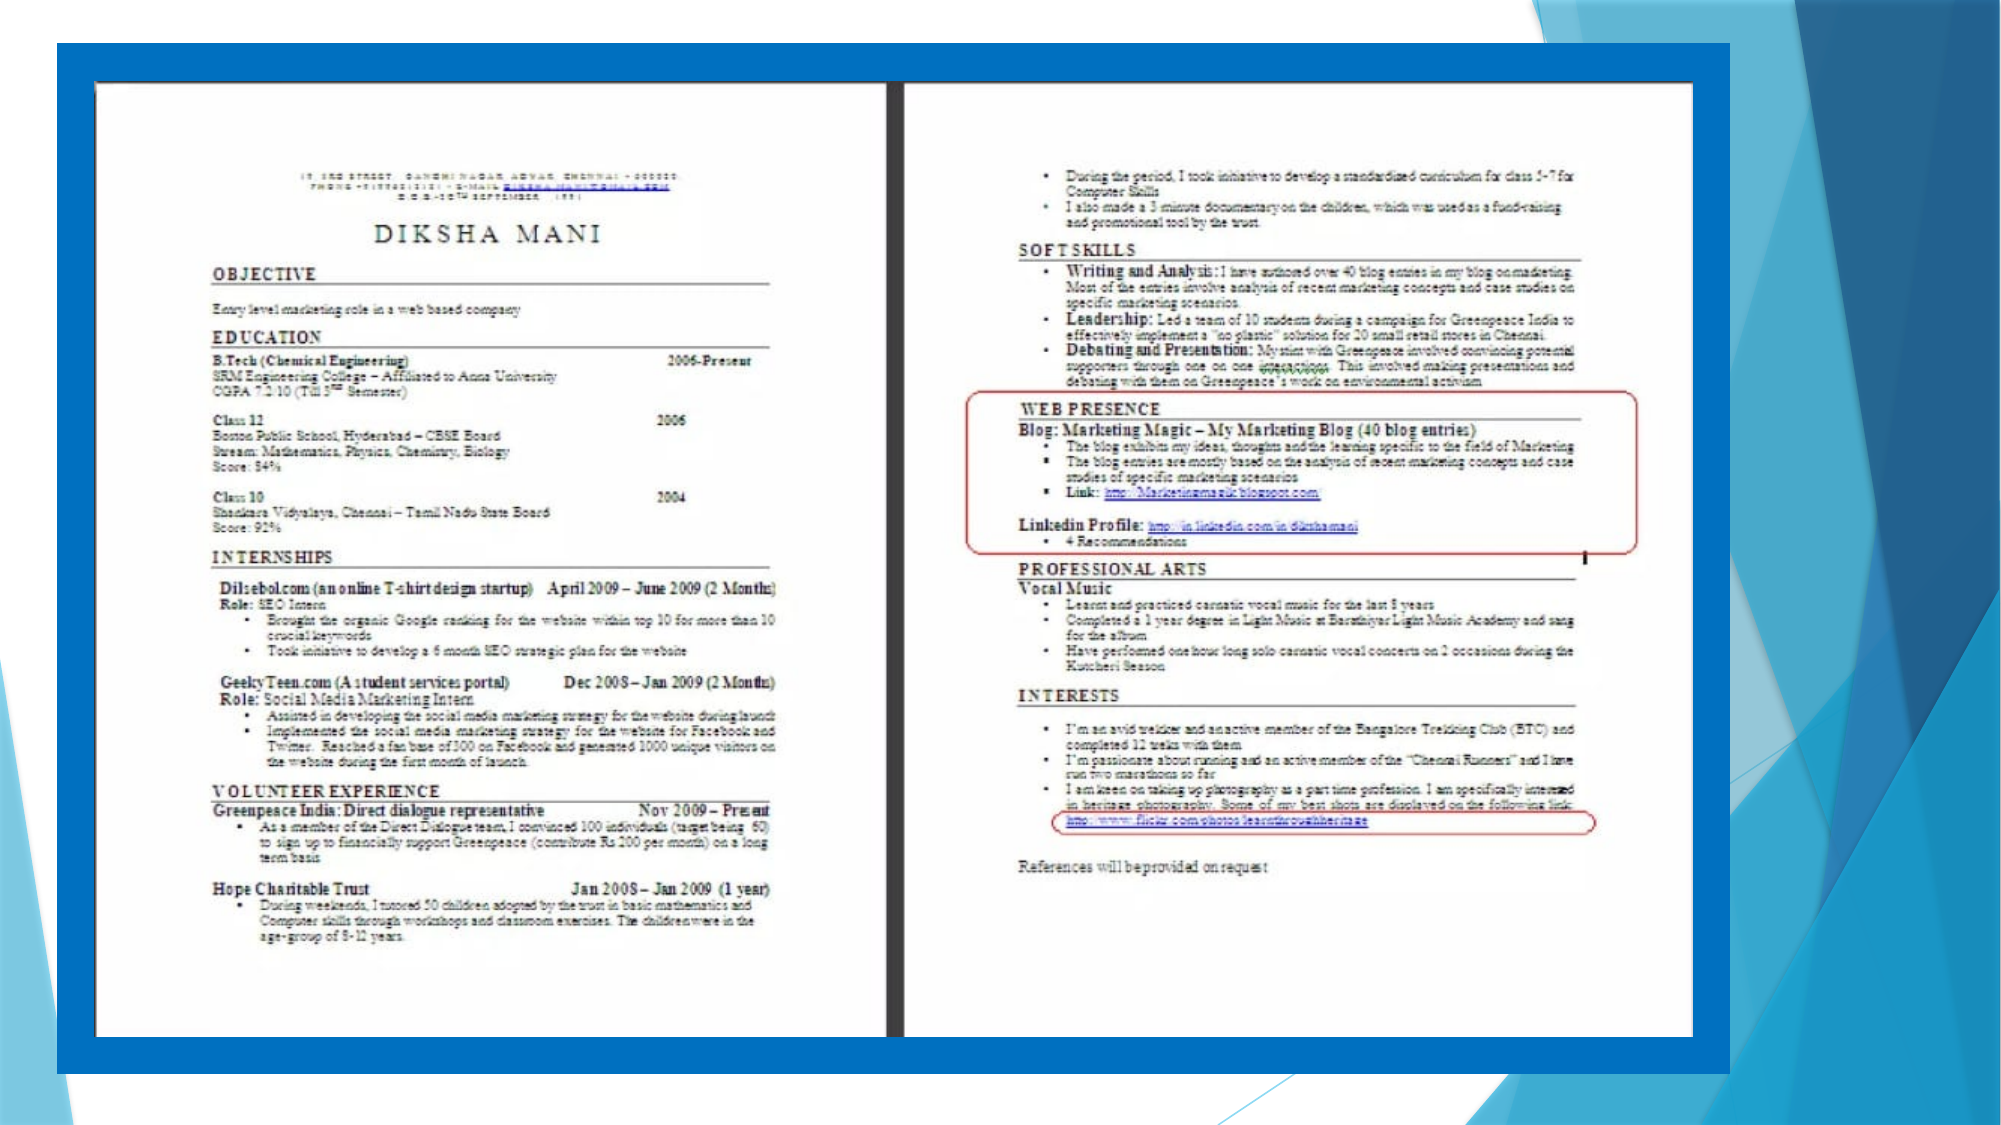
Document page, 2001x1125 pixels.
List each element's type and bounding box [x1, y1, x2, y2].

list [93, 80, 1694, 1038]
